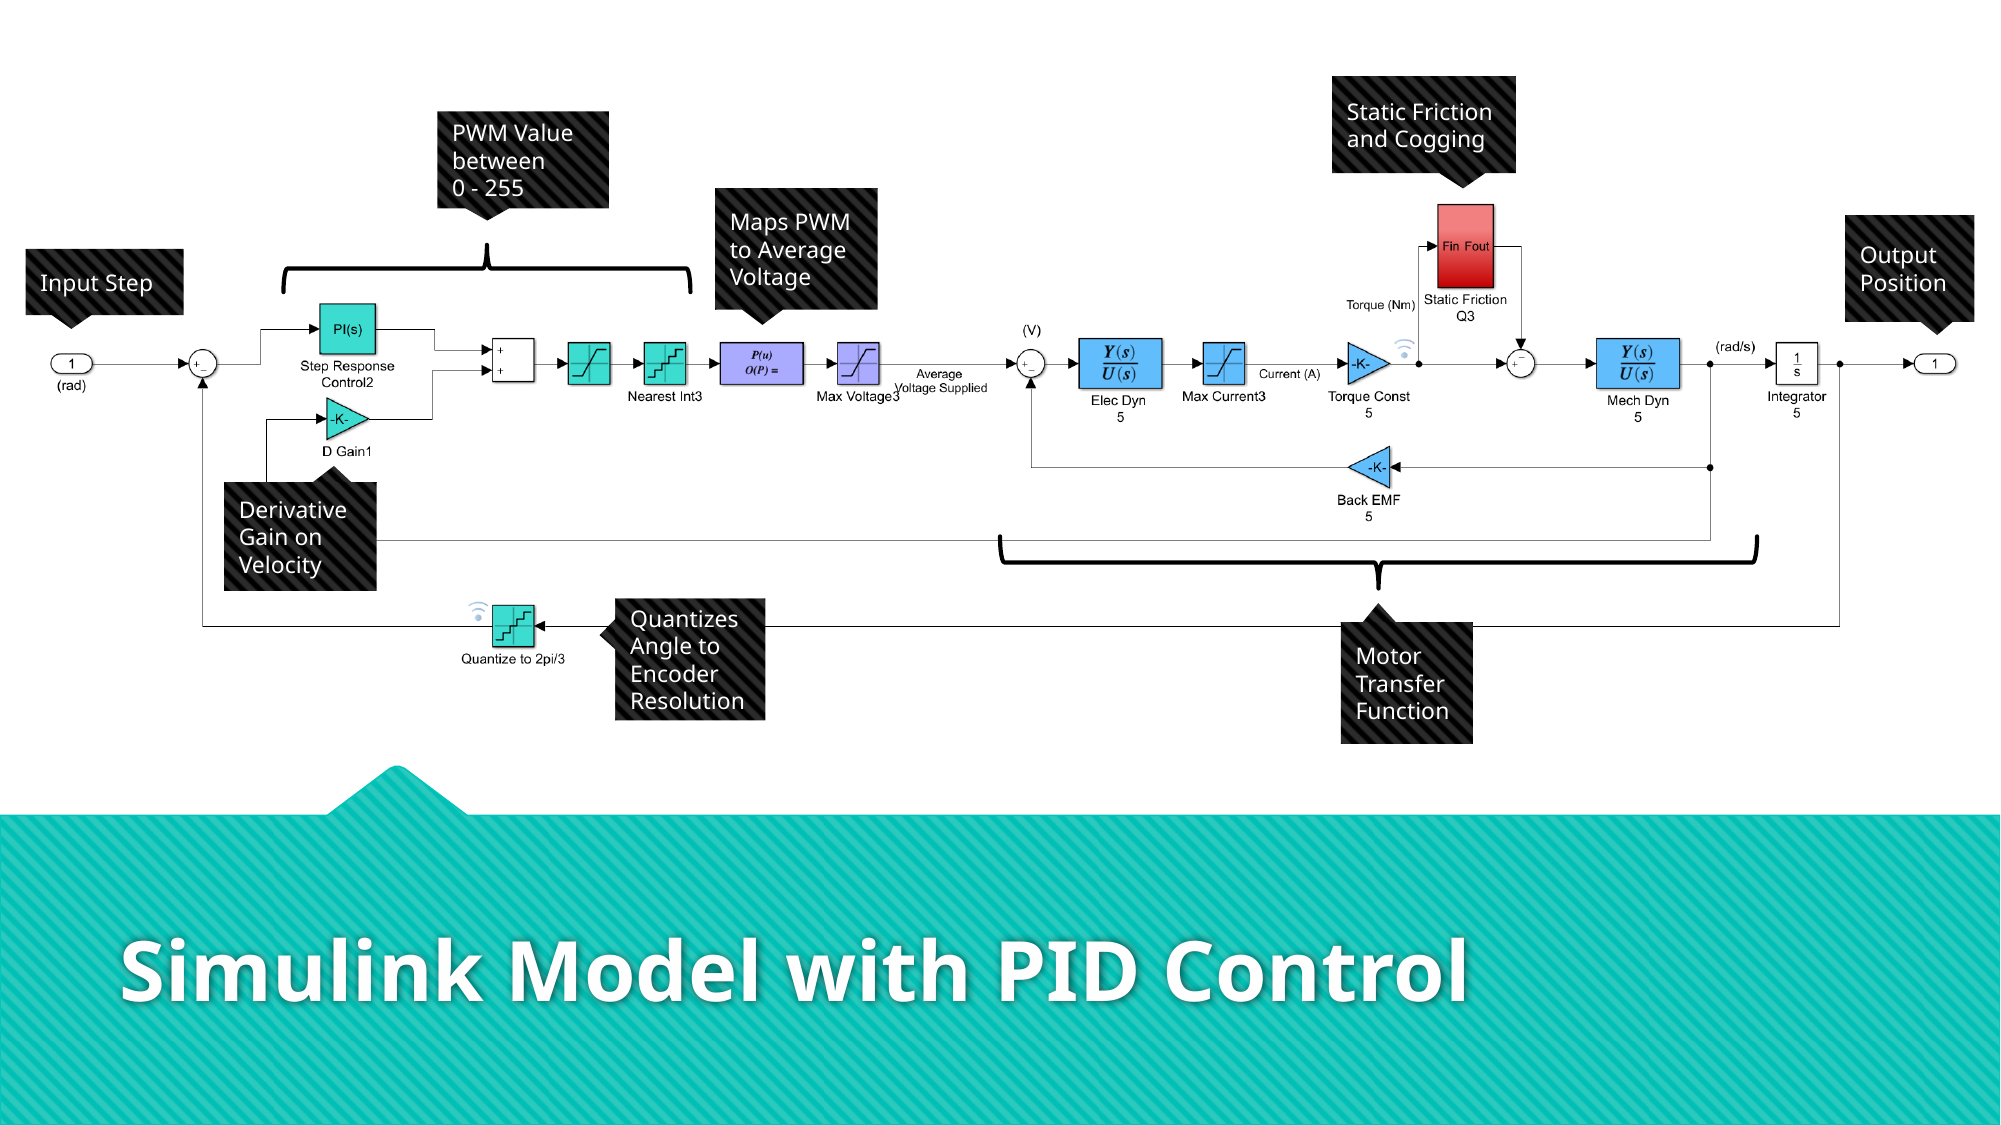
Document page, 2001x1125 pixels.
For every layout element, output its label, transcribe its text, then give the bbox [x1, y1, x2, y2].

picture [0, 29, 2000, 733]
title Simulink Model with PID Control [104, 866, 1839, 1026]
text_box Motor Transfer Function [1340, 733, 1473, 744]
